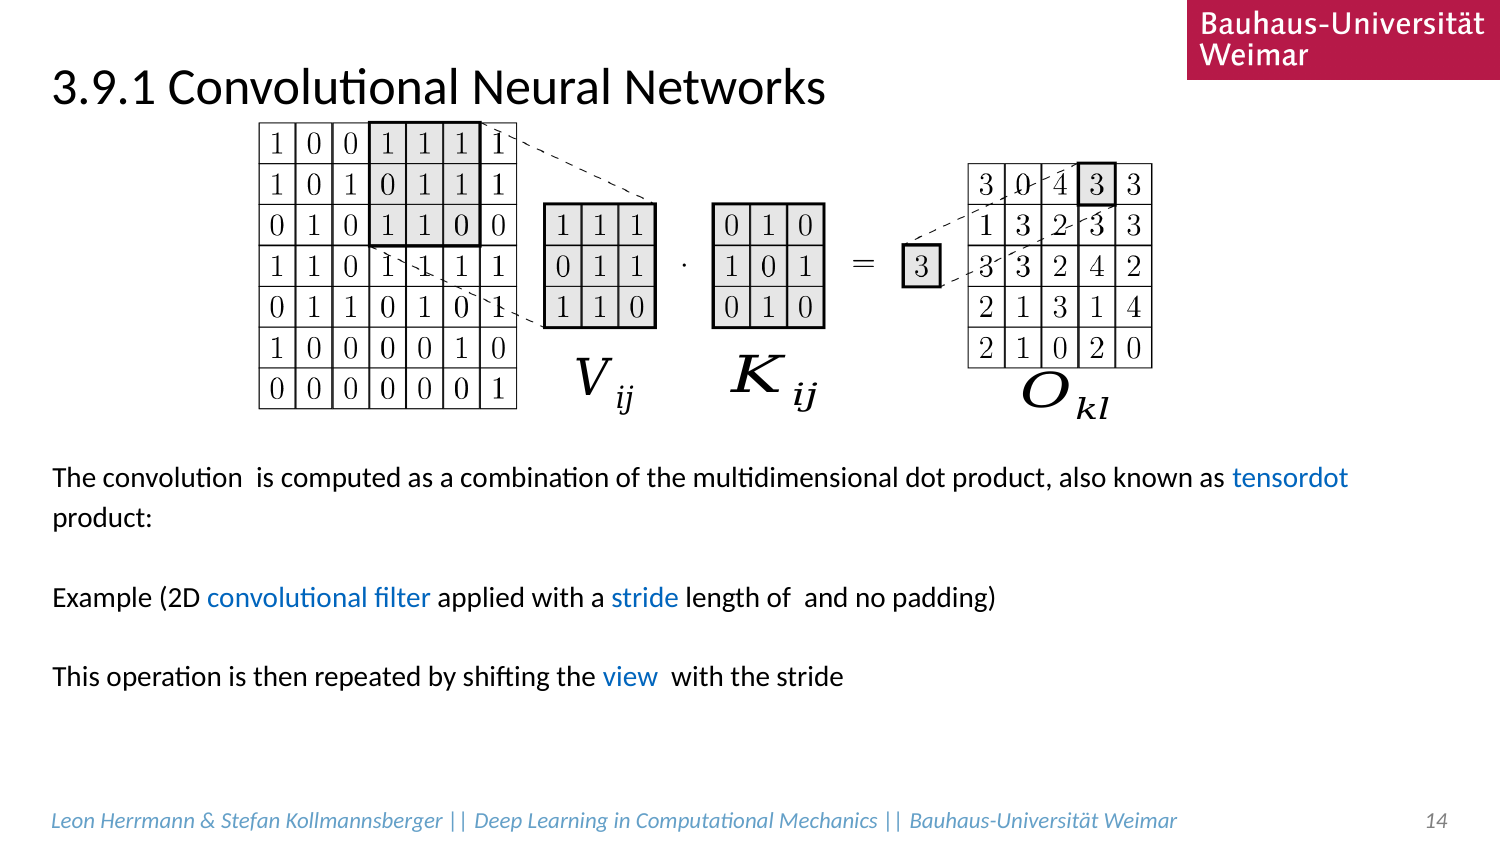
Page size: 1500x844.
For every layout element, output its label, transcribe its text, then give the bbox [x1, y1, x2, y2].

title 3.9.1 Convolutional Neural Networks [50, 48, 1189, 114]
footer Leon Herrmann & Stefan Kollmannsberger || Deep Learning in Computational Mechanics || Bauhaus-Universität Weimar [51, 796, 1311, 842]
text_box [235, 112, 1221, 451]
picture [1187, 0, 1500, 80]
slide_number 14 [1311, 796, 1448, 842]
